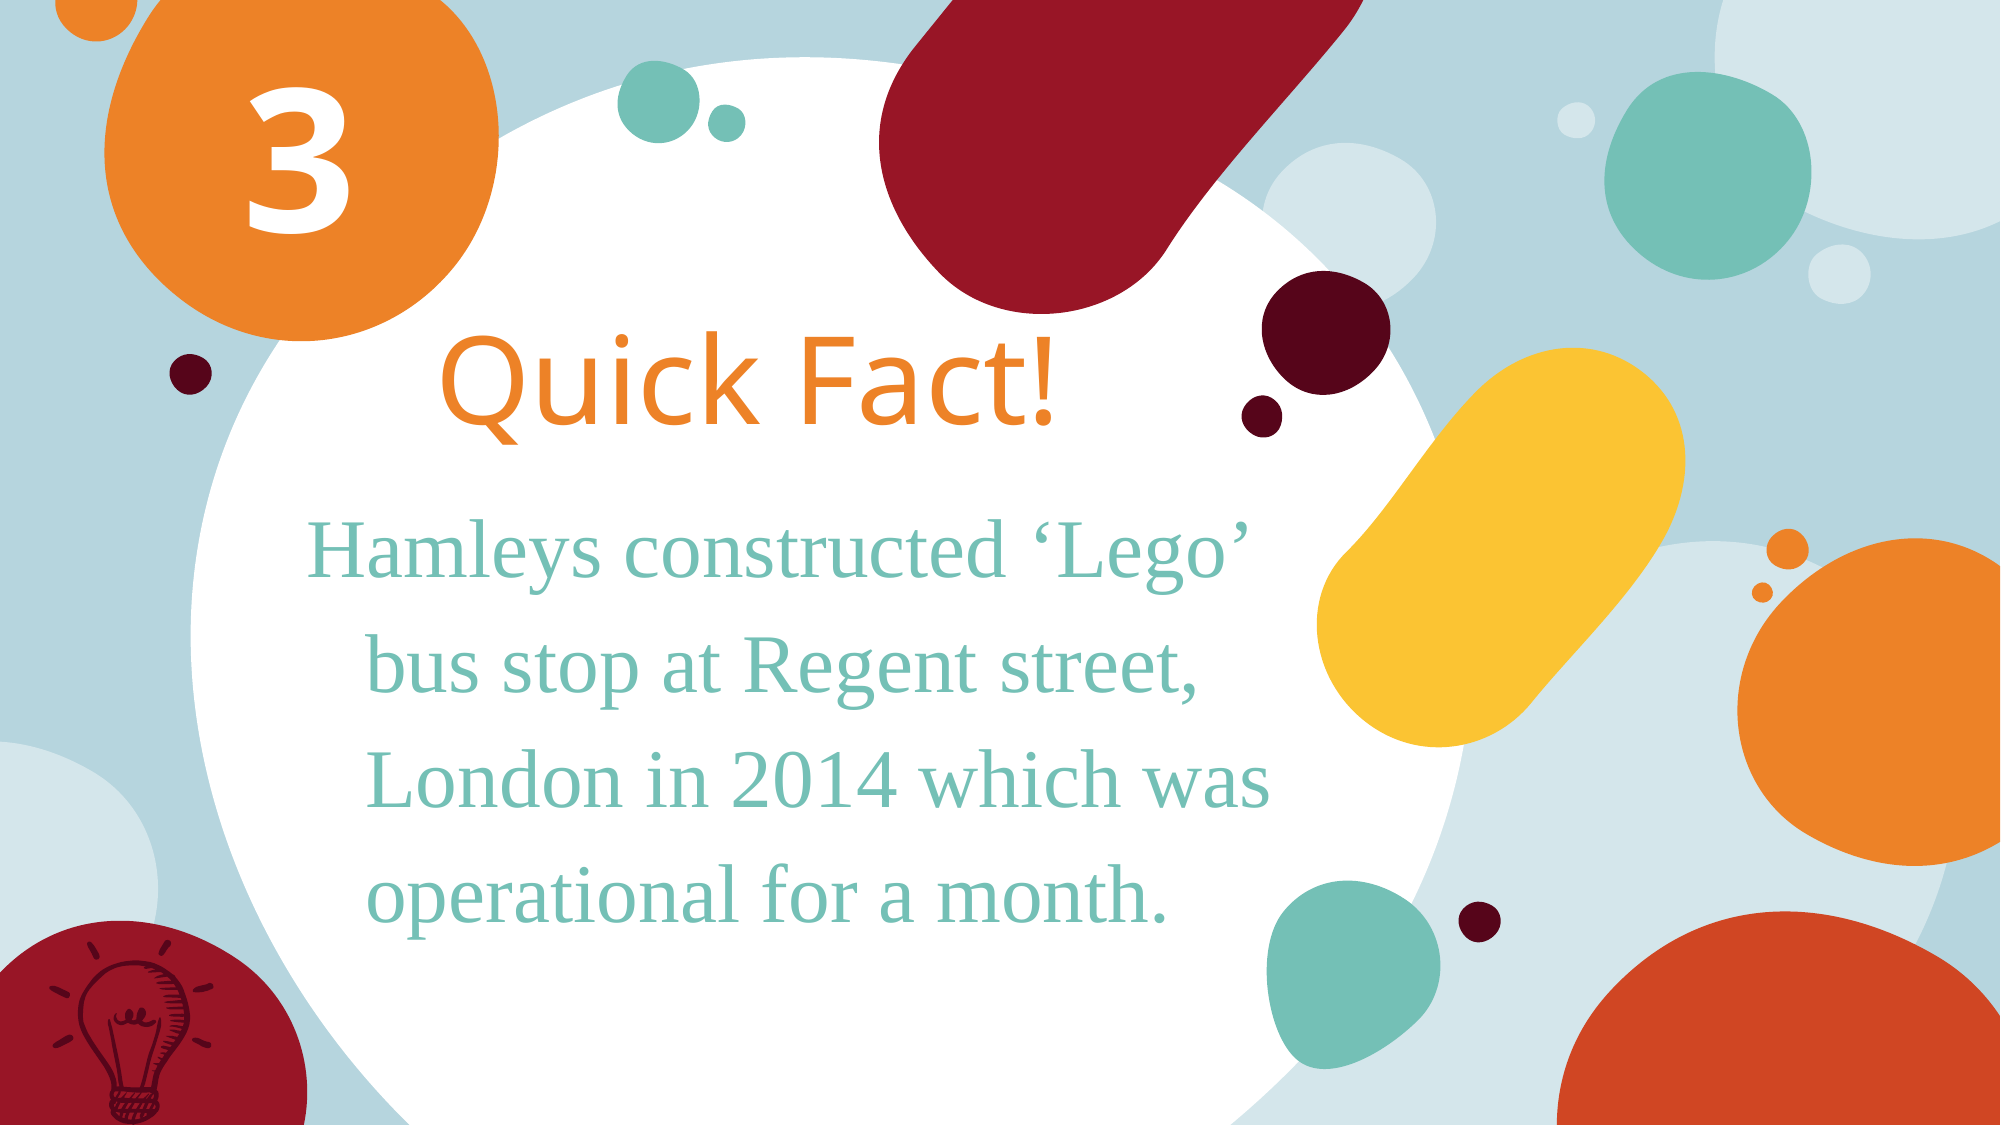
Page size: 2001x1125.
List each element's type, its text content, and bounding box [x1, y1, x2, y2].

text_box [87, 941, 100, 960]
text_box [49, 985, 70, 999]
title Quick Fact! [435, 276, 1437, 449]
text_box [158, 939, 172, 956]
text_box [192, 982, 214, 993]
text_box [77, 960, 191, 1125]
text_box [192, 1037, 212, 1049]
text_box [52, 1034, 74, 1049]
subtitle Hamleys constructed ‘Lego’ bus stop at Regent street, London in 2014 which was operational for a month. [290, 479, 1328, 971]
text_box 3 [104, 0, 494, 306]
